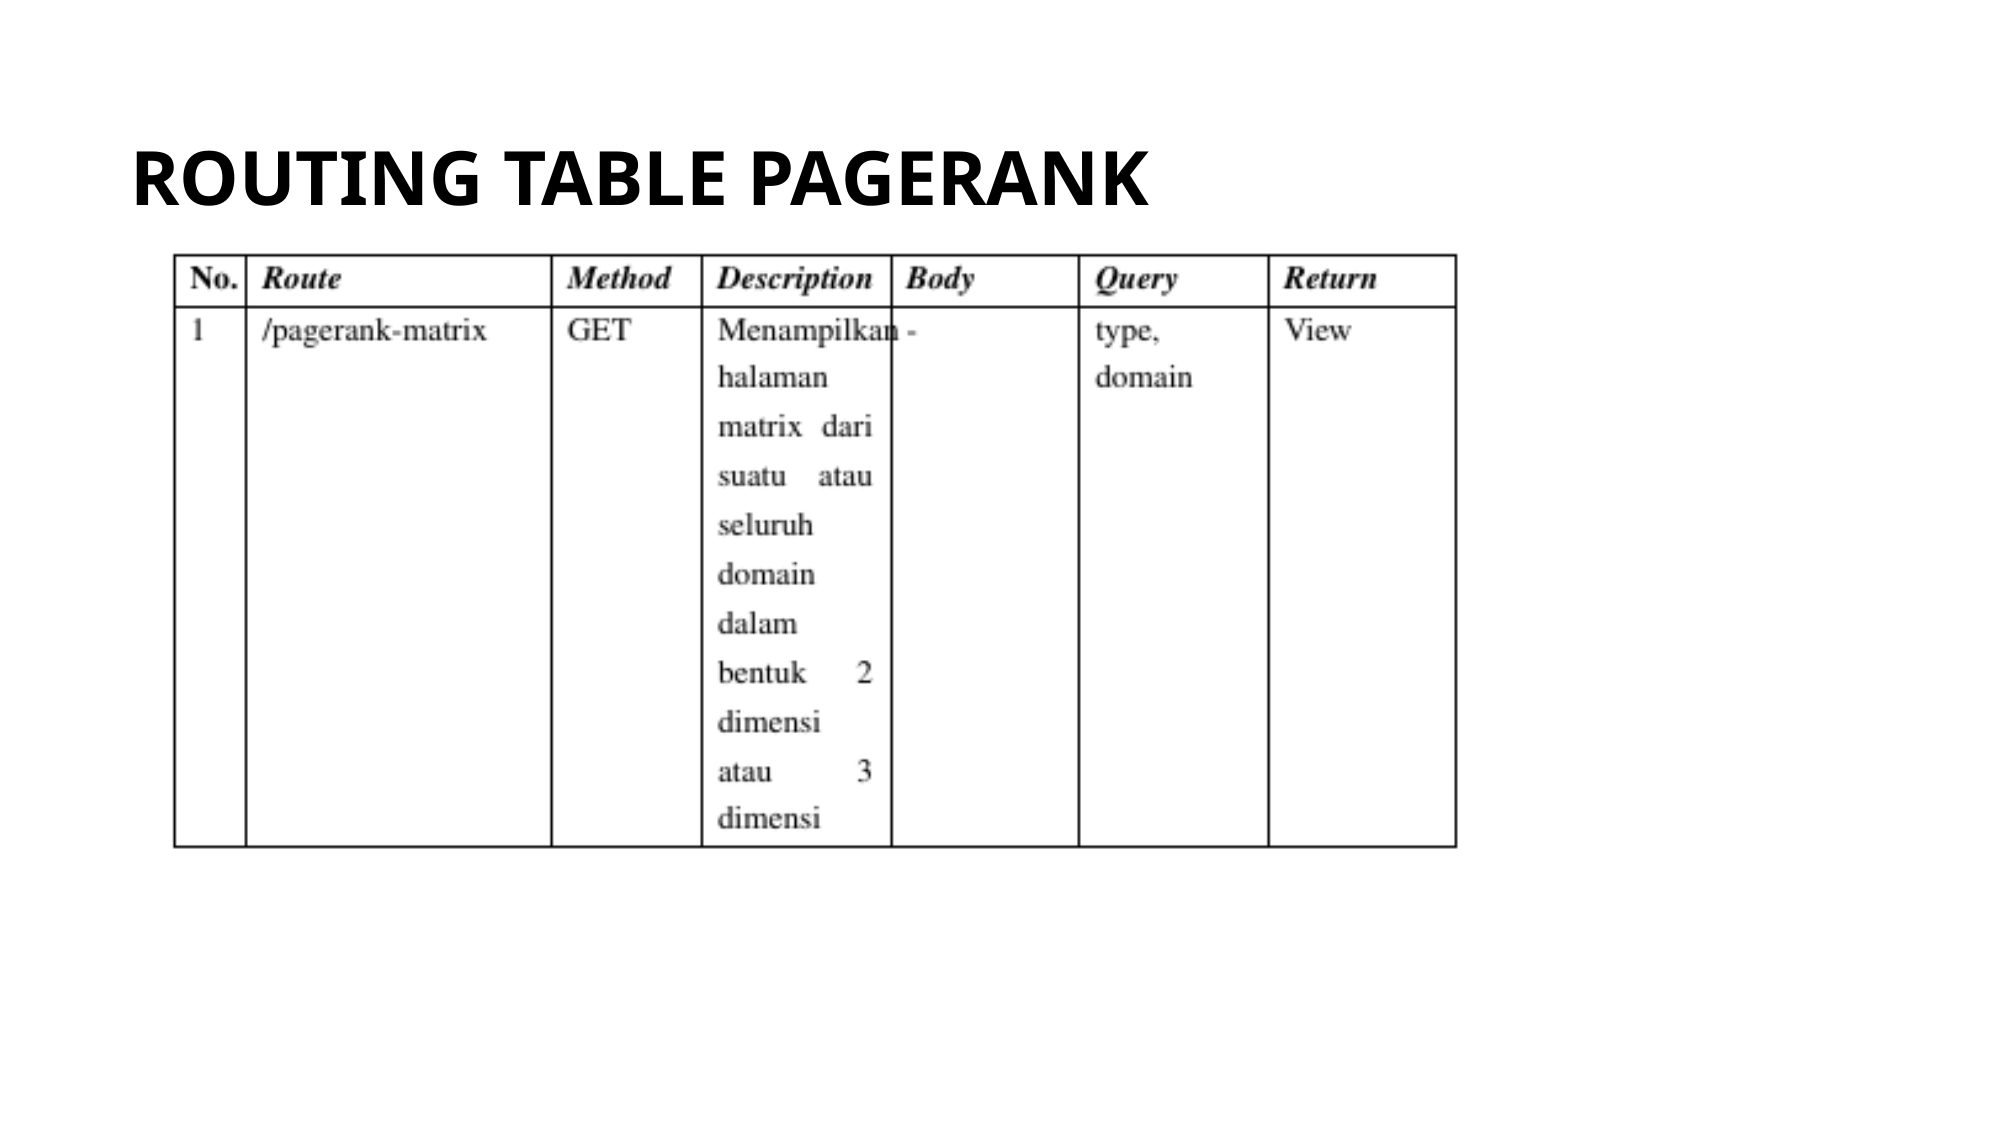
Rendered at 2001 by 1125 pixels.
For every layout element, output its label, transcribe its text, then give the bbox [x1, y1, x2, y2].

picture [88, 237, 1483, 891]
text_box ROUTING TABLE PAGERANK MATRIX [115, 123, 1379, 237]
